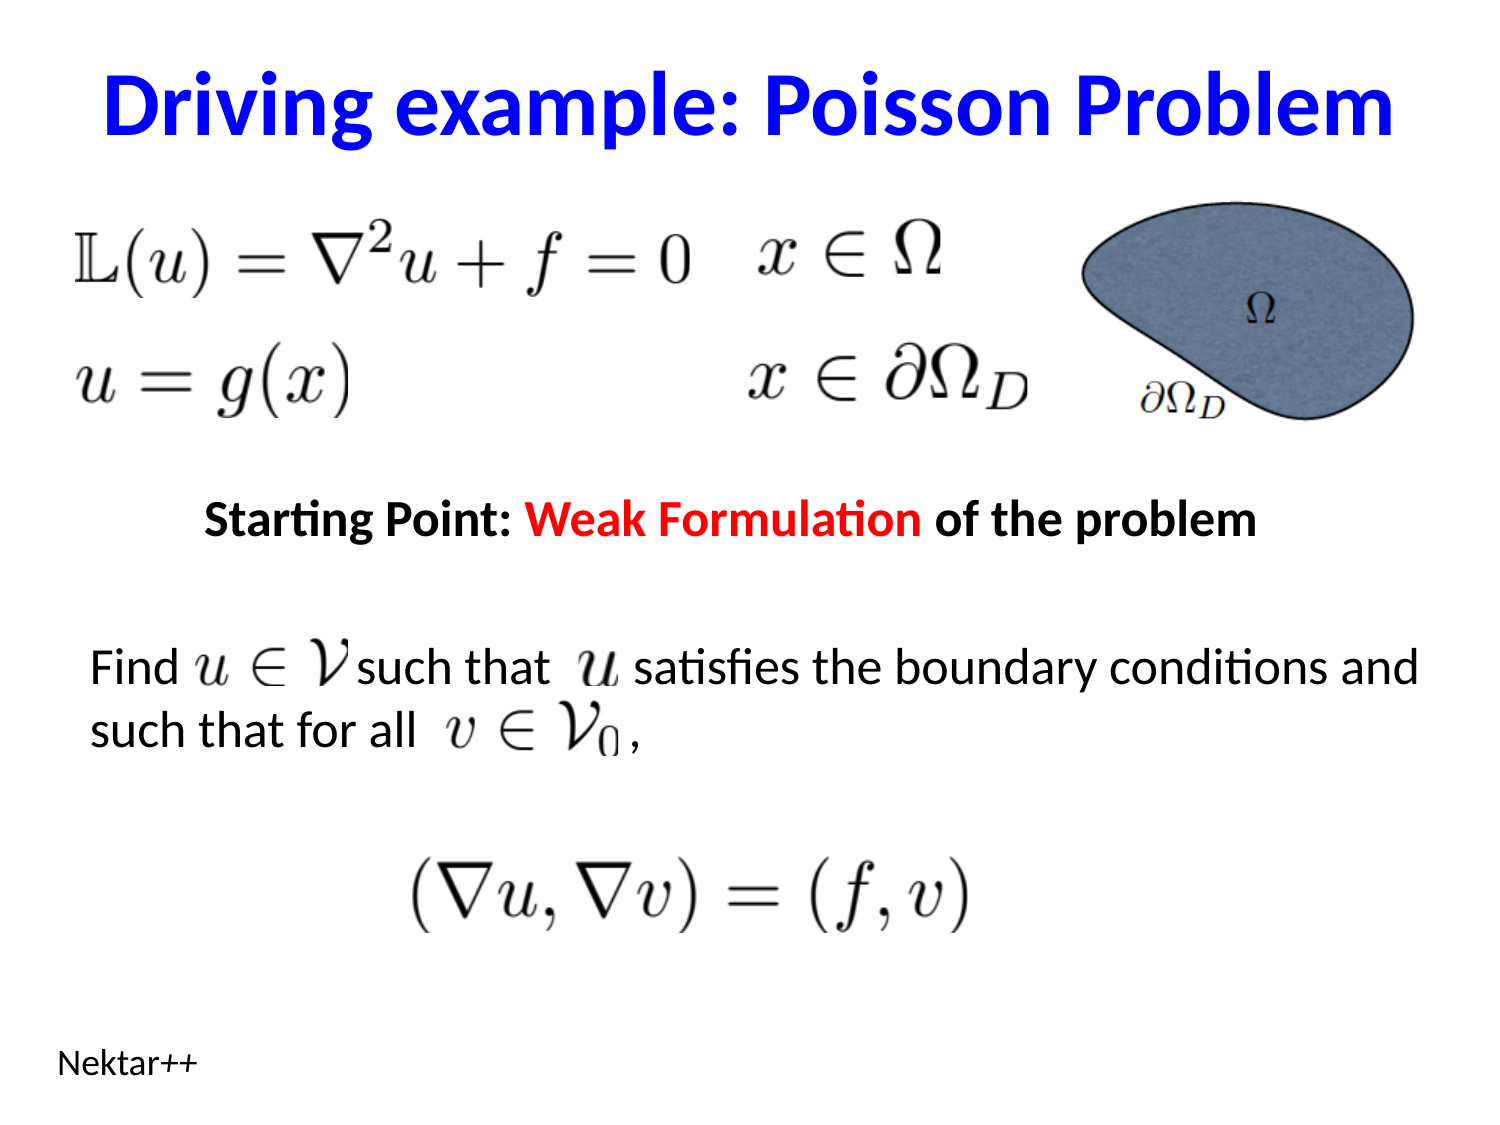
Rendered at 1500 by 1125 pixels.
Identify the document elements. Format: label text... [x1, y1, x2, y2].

picture [1067, 192, 1451, 451]
picture [445, 699, 619, 756]
picture [411, 855, 969, 934]
picture [756, 218, 941, 277]
text_box Nektar++ [42, 1030, 236, 1091]
picture [578, 649, 619, 686]
picture [74, 340, 349, 419]
text_box Starting Point: Weak Formulation of the problem [36, 477, 1425, 555]
picture [194, 638, 349, 686]
picture [74, 218, 690, 299]
text_box Find such that satisfies the boundary conditions and such that for all , [75, 625, 1451, 765]
title Driving example: Poisson Problem [75, 5, 1425, 193]
picture [748, 340, 1028, 410]
